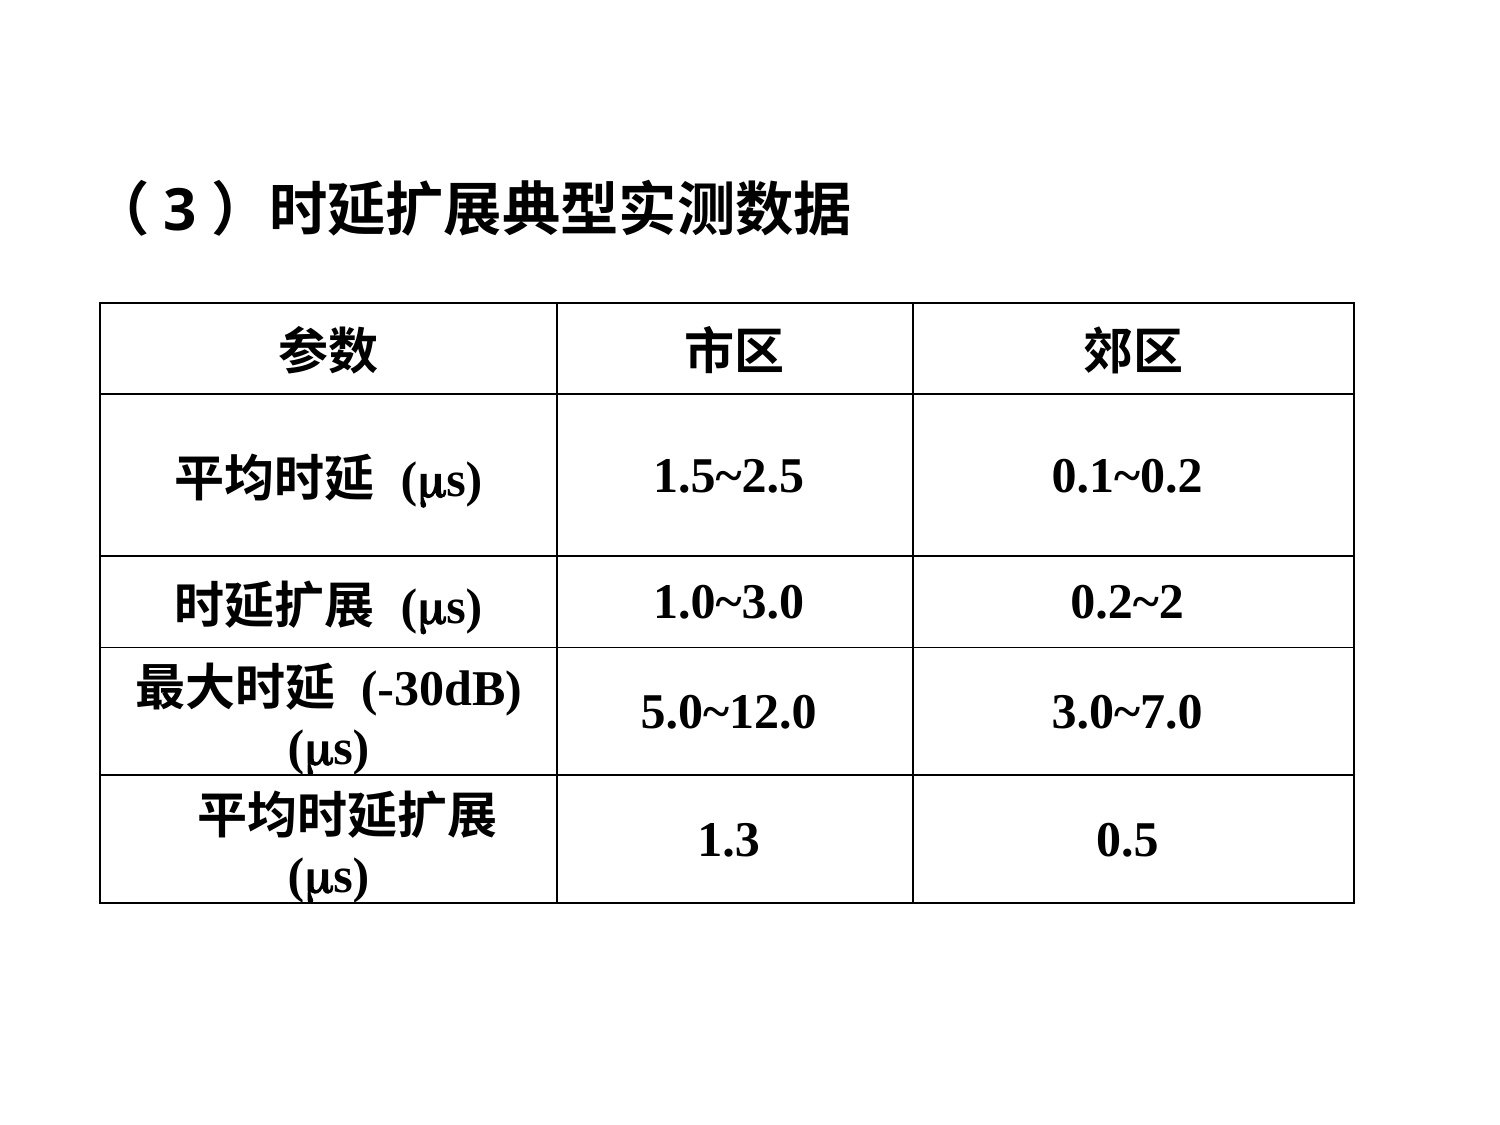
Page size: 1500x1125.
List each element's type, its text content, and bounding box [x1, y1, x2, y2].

table_header 郊区 [914, 304, 1353, 393]
text_box 五、时延扩展和相关带宽 [199, 55, 1404, 197]
table_cell 1.3 [558, 776, 912, 902]
table_cell 平均时延扩展 (s) [101, 776, 556, 902]
table_cell 平均时延 (s) [101, 395, 556, 555]
table_header 市区 [558, 304, 912, 393]
table_cell 最大时延 (-30dB) (s) [101, 648, 556, 774]
table_cell 0.5 [914, 776, 1353, 902]
table_cell 1.0~3.0 [558, 557, 912, 647]
table_cell 0.2~2 [914, 557, 1353, 647]
table_cell 时延扩展 (s) [101, 557, 556, 647]
table_cell 5.0~12.0 [558, 648, 912, 774]
table_header 参数 [101, 304, 556, 393]
table_cell 0.1~0.2 [914, 395, 1353, 555]
table_cell 1.5~2.5 [558, 395, 912, 555]
title （3）时延扩展典型实测数据 [76, 113, 1427, 302]
table_cell 3.0~7.0 [914, 648, 1353, 774]
